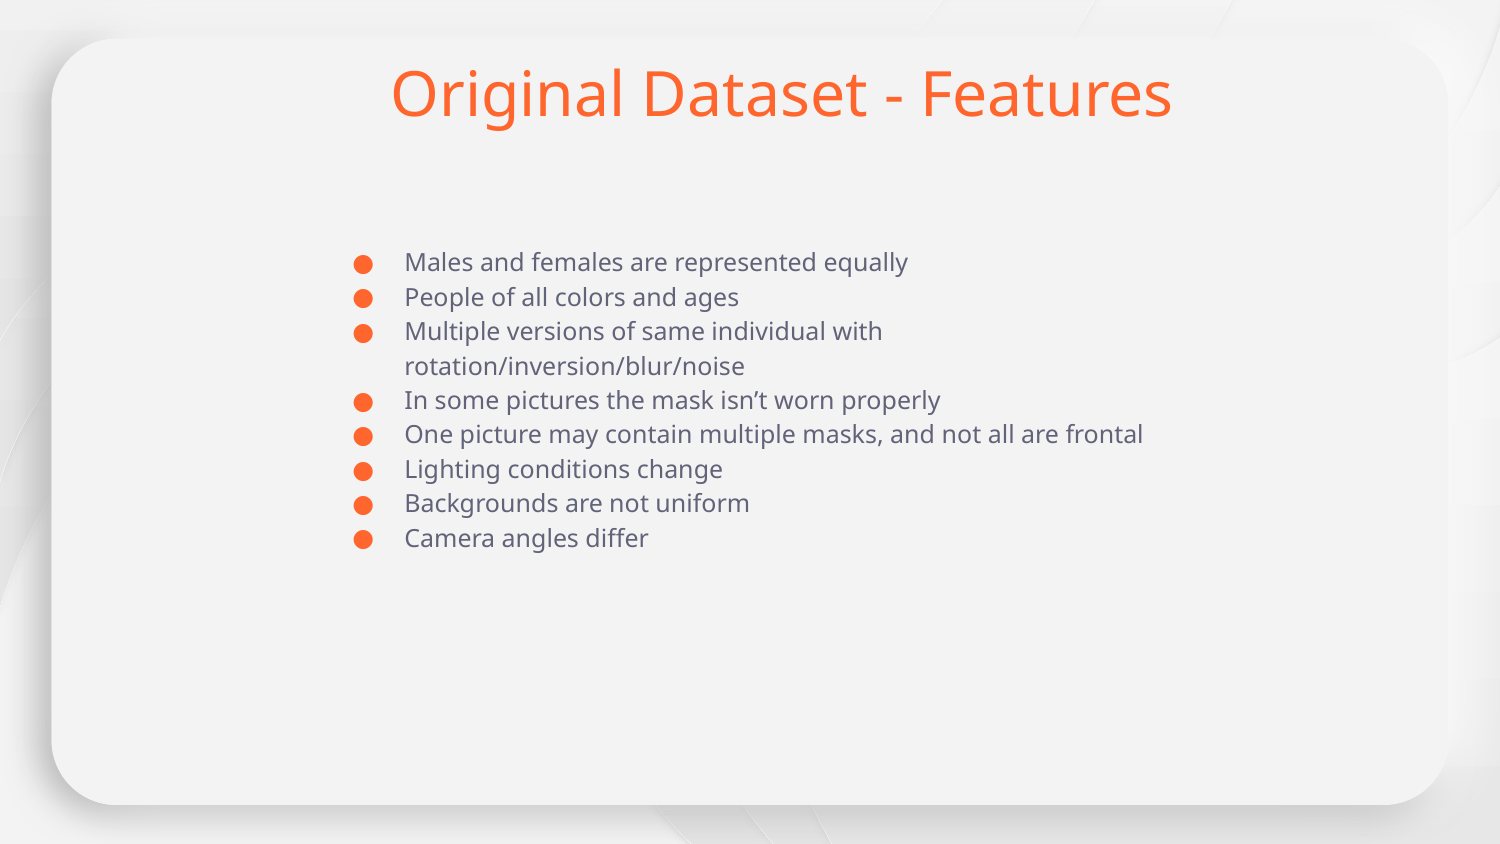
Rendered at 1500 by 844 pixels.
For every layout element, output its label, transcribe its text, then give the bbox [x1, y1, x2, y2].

subtitle Males and females are represented equally People of all colors and ages Multiple versions of same individual with rotation/inversion/blur/noise In some pictures the mask isn’t worn properly One picture may contain multiple masks, and not all are frontal Lighting conditions change Backgrounds are not uniform Camera angles differ [314, 227, 1186, 617]
title Original Dataset - Features [153, 38, 1413, 142]
